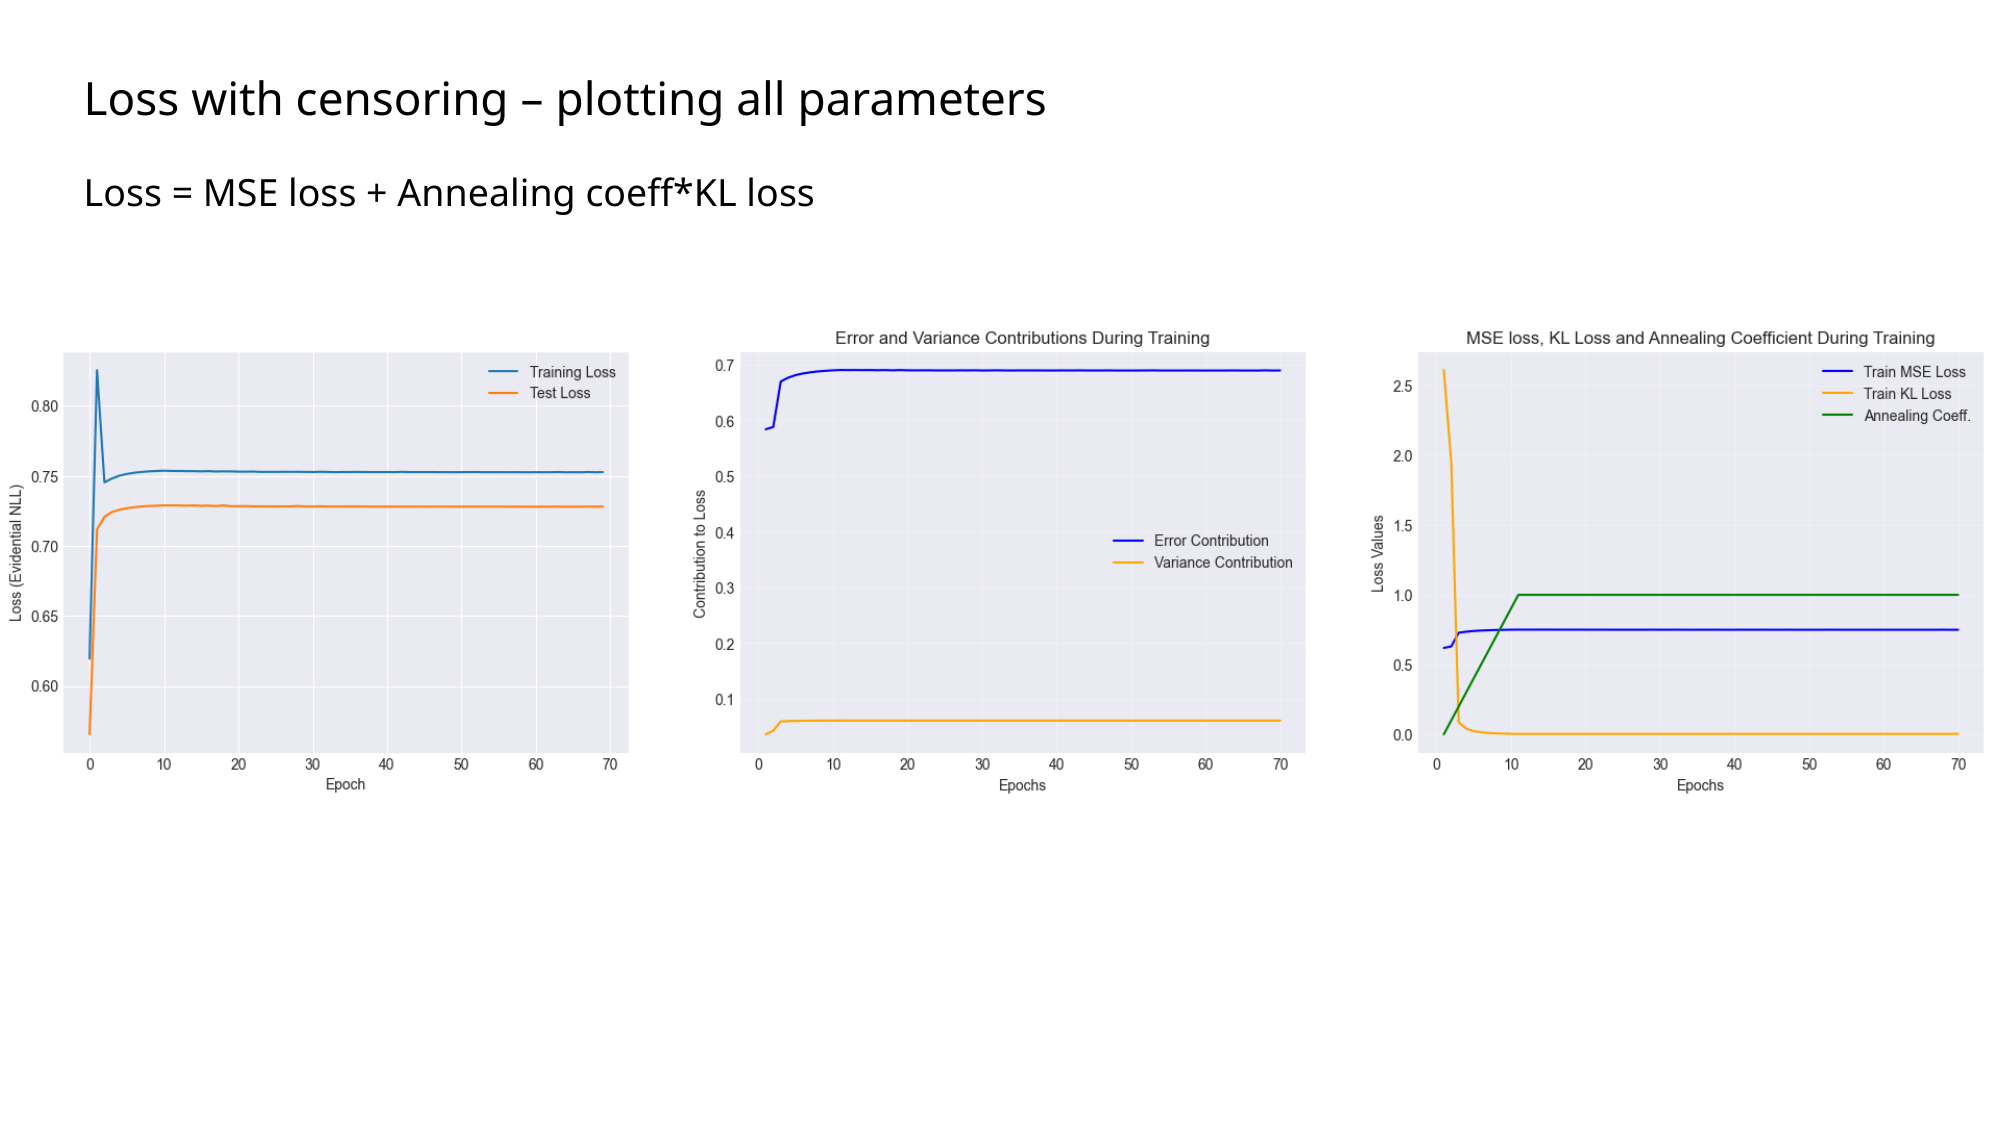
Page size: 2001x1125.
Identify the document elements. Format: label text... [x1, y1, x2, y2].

text_box Loss with censoring – plotting all parameters Loss = MSE loss + Annealing coeff*KL loss [68, 62, 1363, 222]
picture [683, 321, 1317, 804]
picture [1361, 321, 1994, 804]
picture [0, 342, 638, 804]
